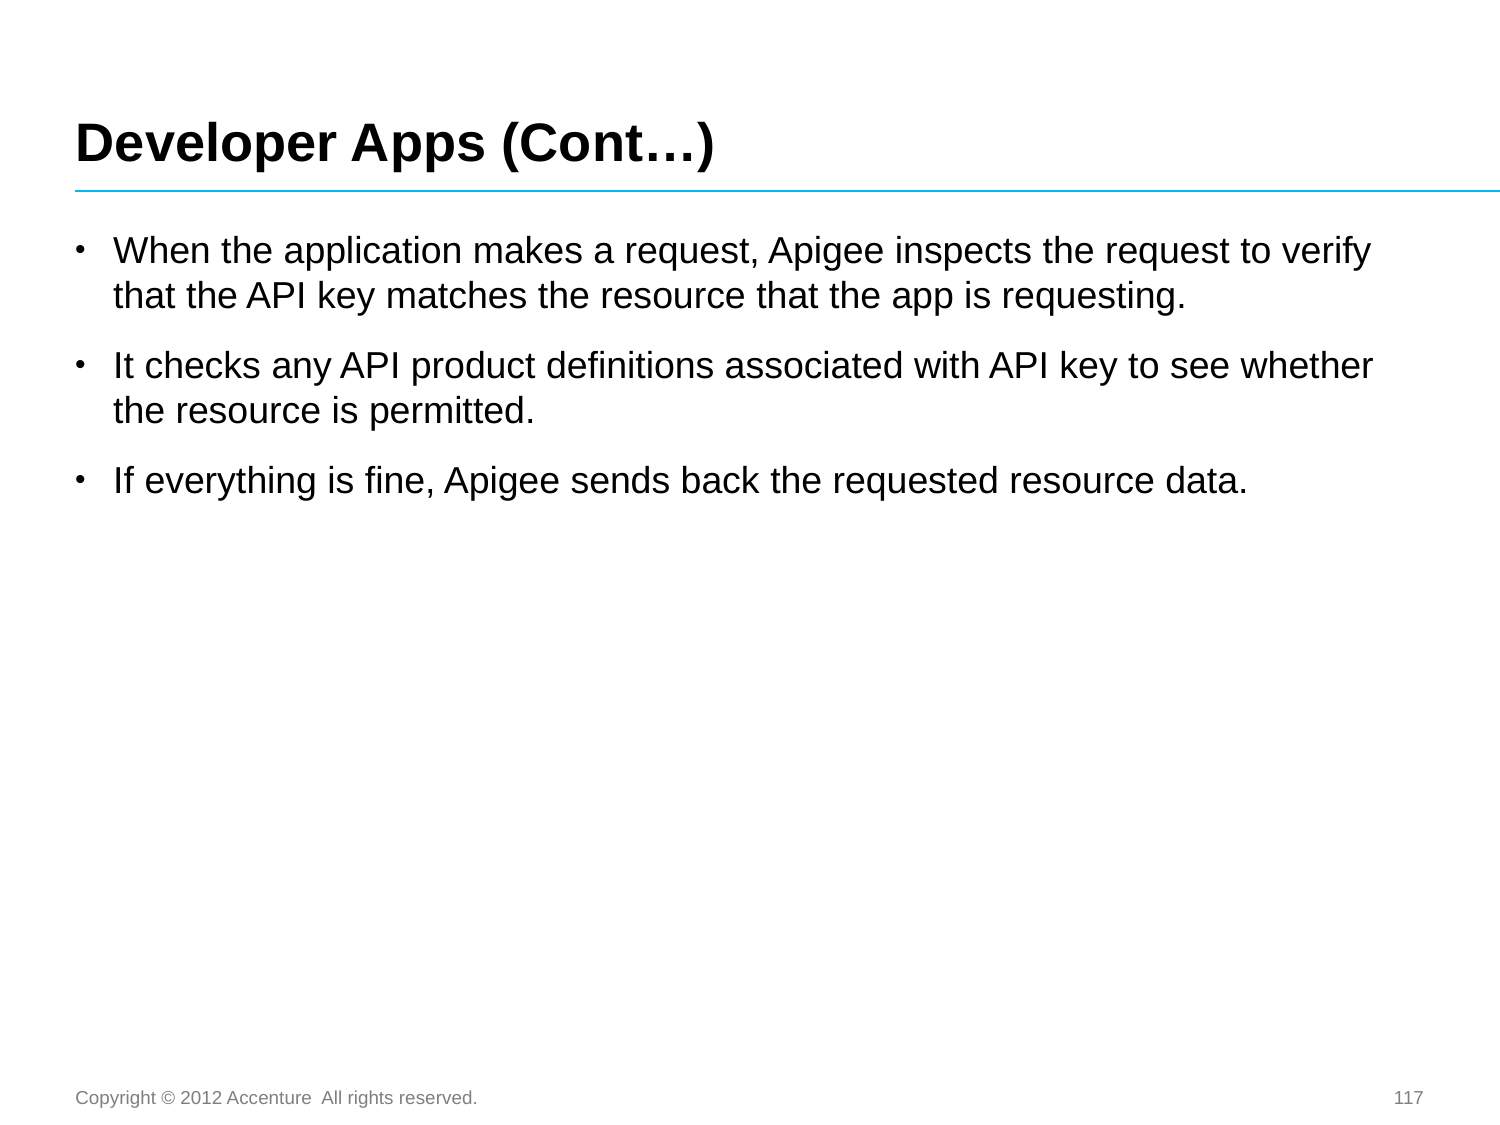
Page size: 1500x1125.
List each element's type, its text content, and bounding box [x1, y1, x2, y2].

list When the application makes a request, Apigee inspects the request to verify that the API key matches the resource that the app is requesting. It checks any API product definitions associated with API key to see whether the resource is permitted. If everything is fine, Apigee sends back the requested resource data. [75, 226, 1425, 1018]
title Developer Apps (Cont…) [75, 97, 1422, 227]
